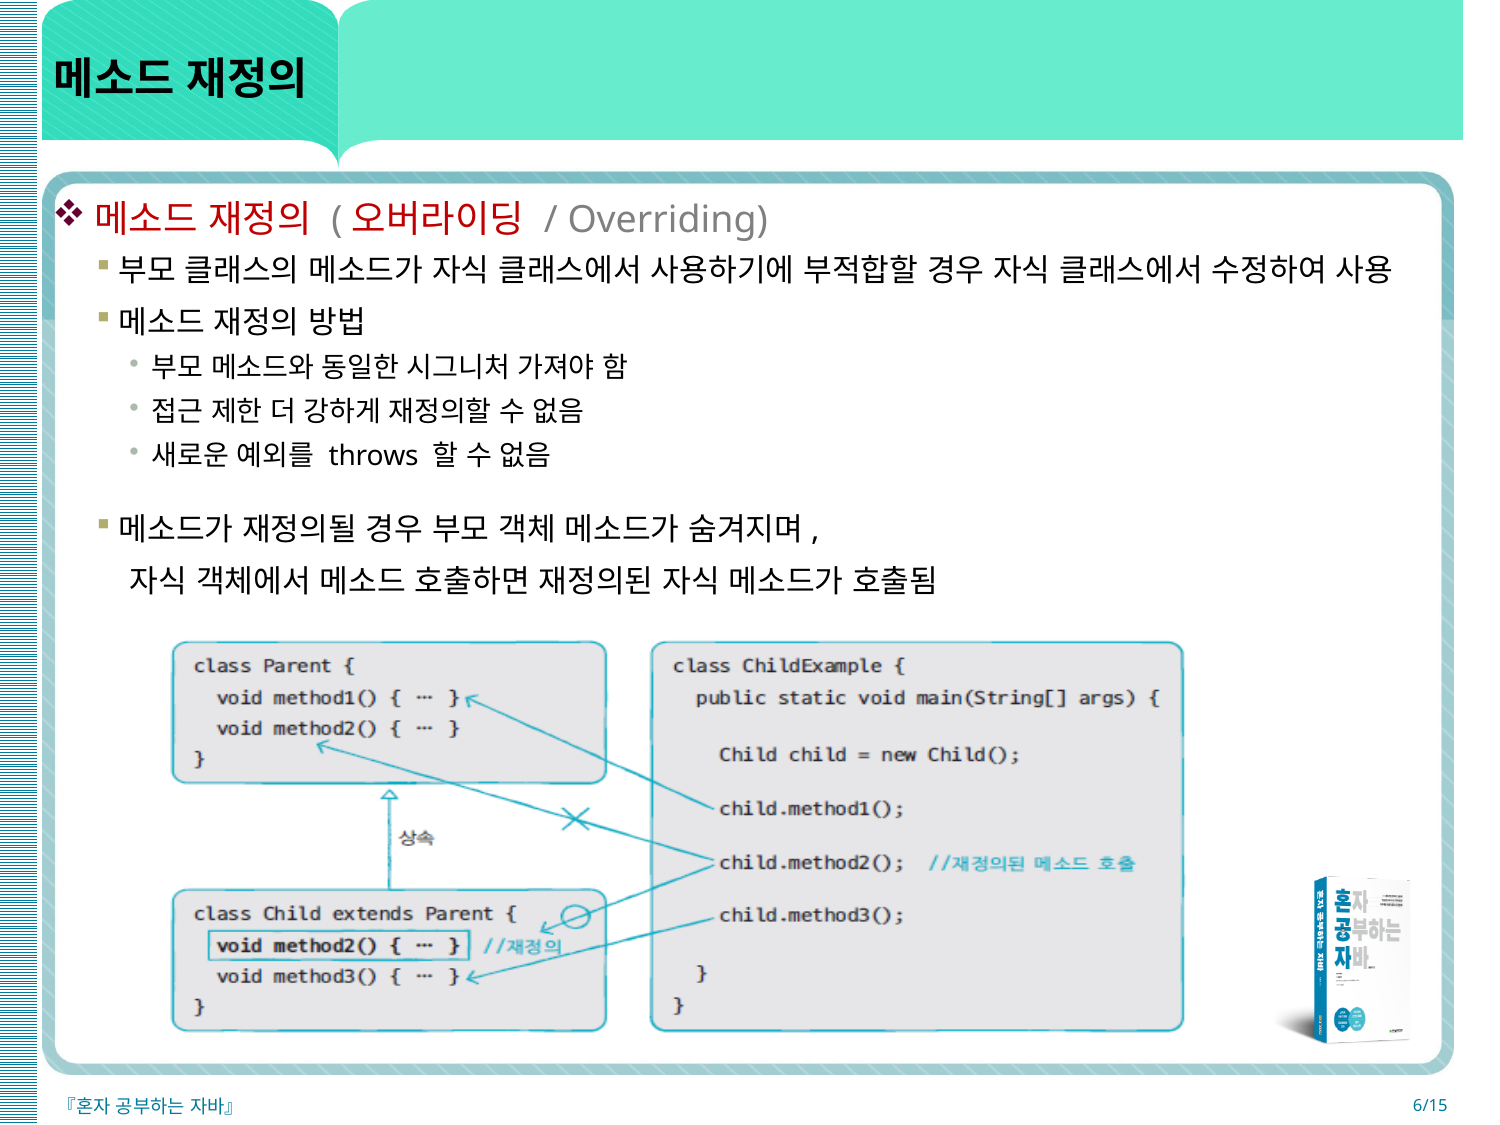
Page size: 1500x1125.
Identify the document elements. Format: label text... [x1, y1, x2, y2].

title 메소드 재정의 [39, 42, 1280, 138]
picture [225, 1102, 232, 1115]
picture [116, 1102, 131, 1107]
picture [42, 0, 1463, 187]
list 메소드 재정의 (오버라이딩 / Overriding) 부모 클래스의 메소드가 자식 클래스에서 사용하기에 부적합할 경우 자식 클래스에서 수정하여 사용 메소드 재정의 방법 부모 메소드와 동일한 시그니처 가져야 함 접근 제한 더 강하게 재정의할 수 없음 새로운 예외를 throws 할 수 없음 메소드가 재정의될 경우 부모 객체 메소드가 숨겨지며, 자식 객체에서 메소드 호출하면 재정의된 자식 메소드가 호출됨 [37, 187, 1463, 1091]
picture [68, 1097, 75, 1110]
picture [1243, 797, 1488, 1122]
picture [162, 635, 1188, 1037]
